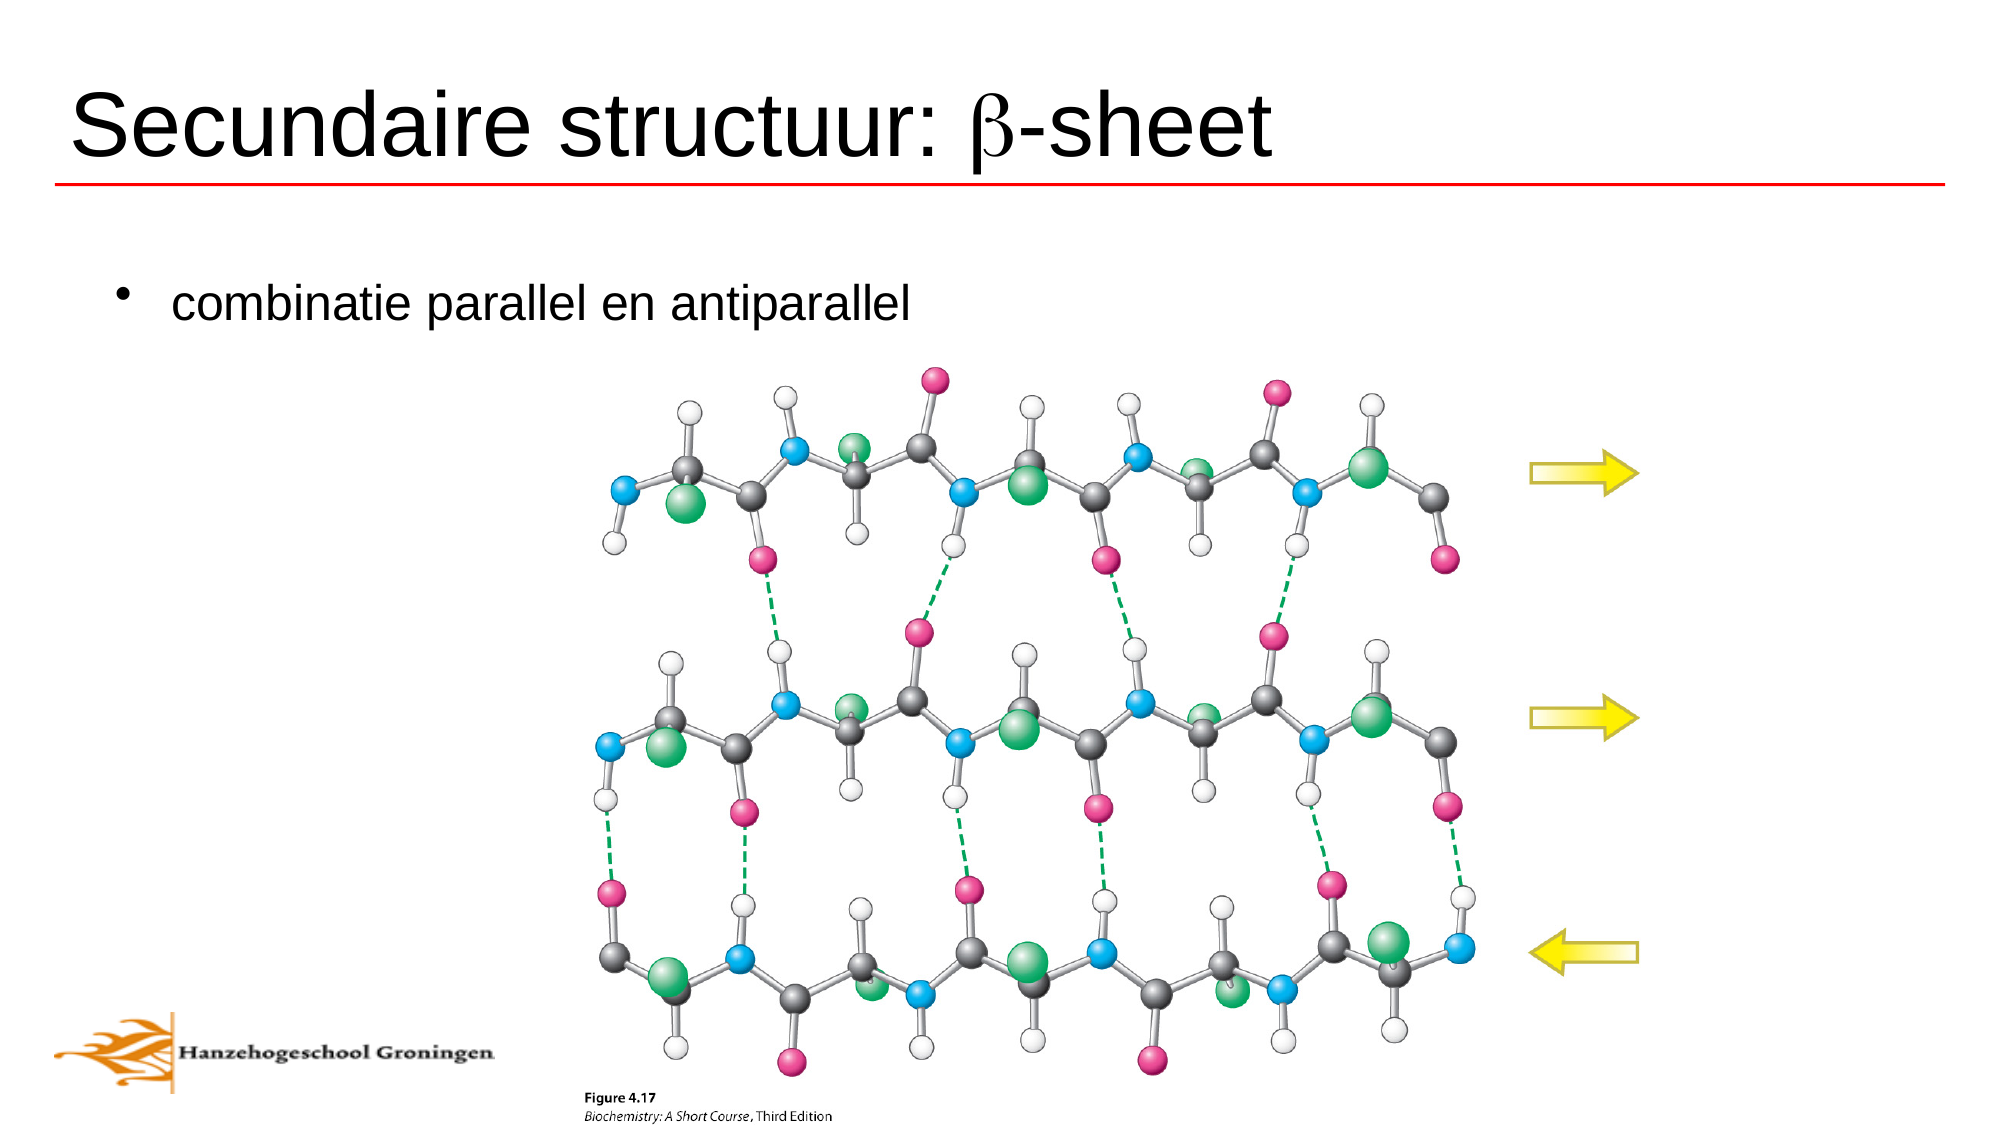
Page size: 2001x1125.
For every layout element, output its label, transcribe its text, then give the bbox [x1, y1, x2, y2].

picture [578, 354, 1653, 1125]
title Secundaire structuur: b-sheet [54, 54, 1946, 185]
picture [54, 1012, 495, 1094]
list combinatie parallel en antiparallel [99, 262, 1900, 1005]
